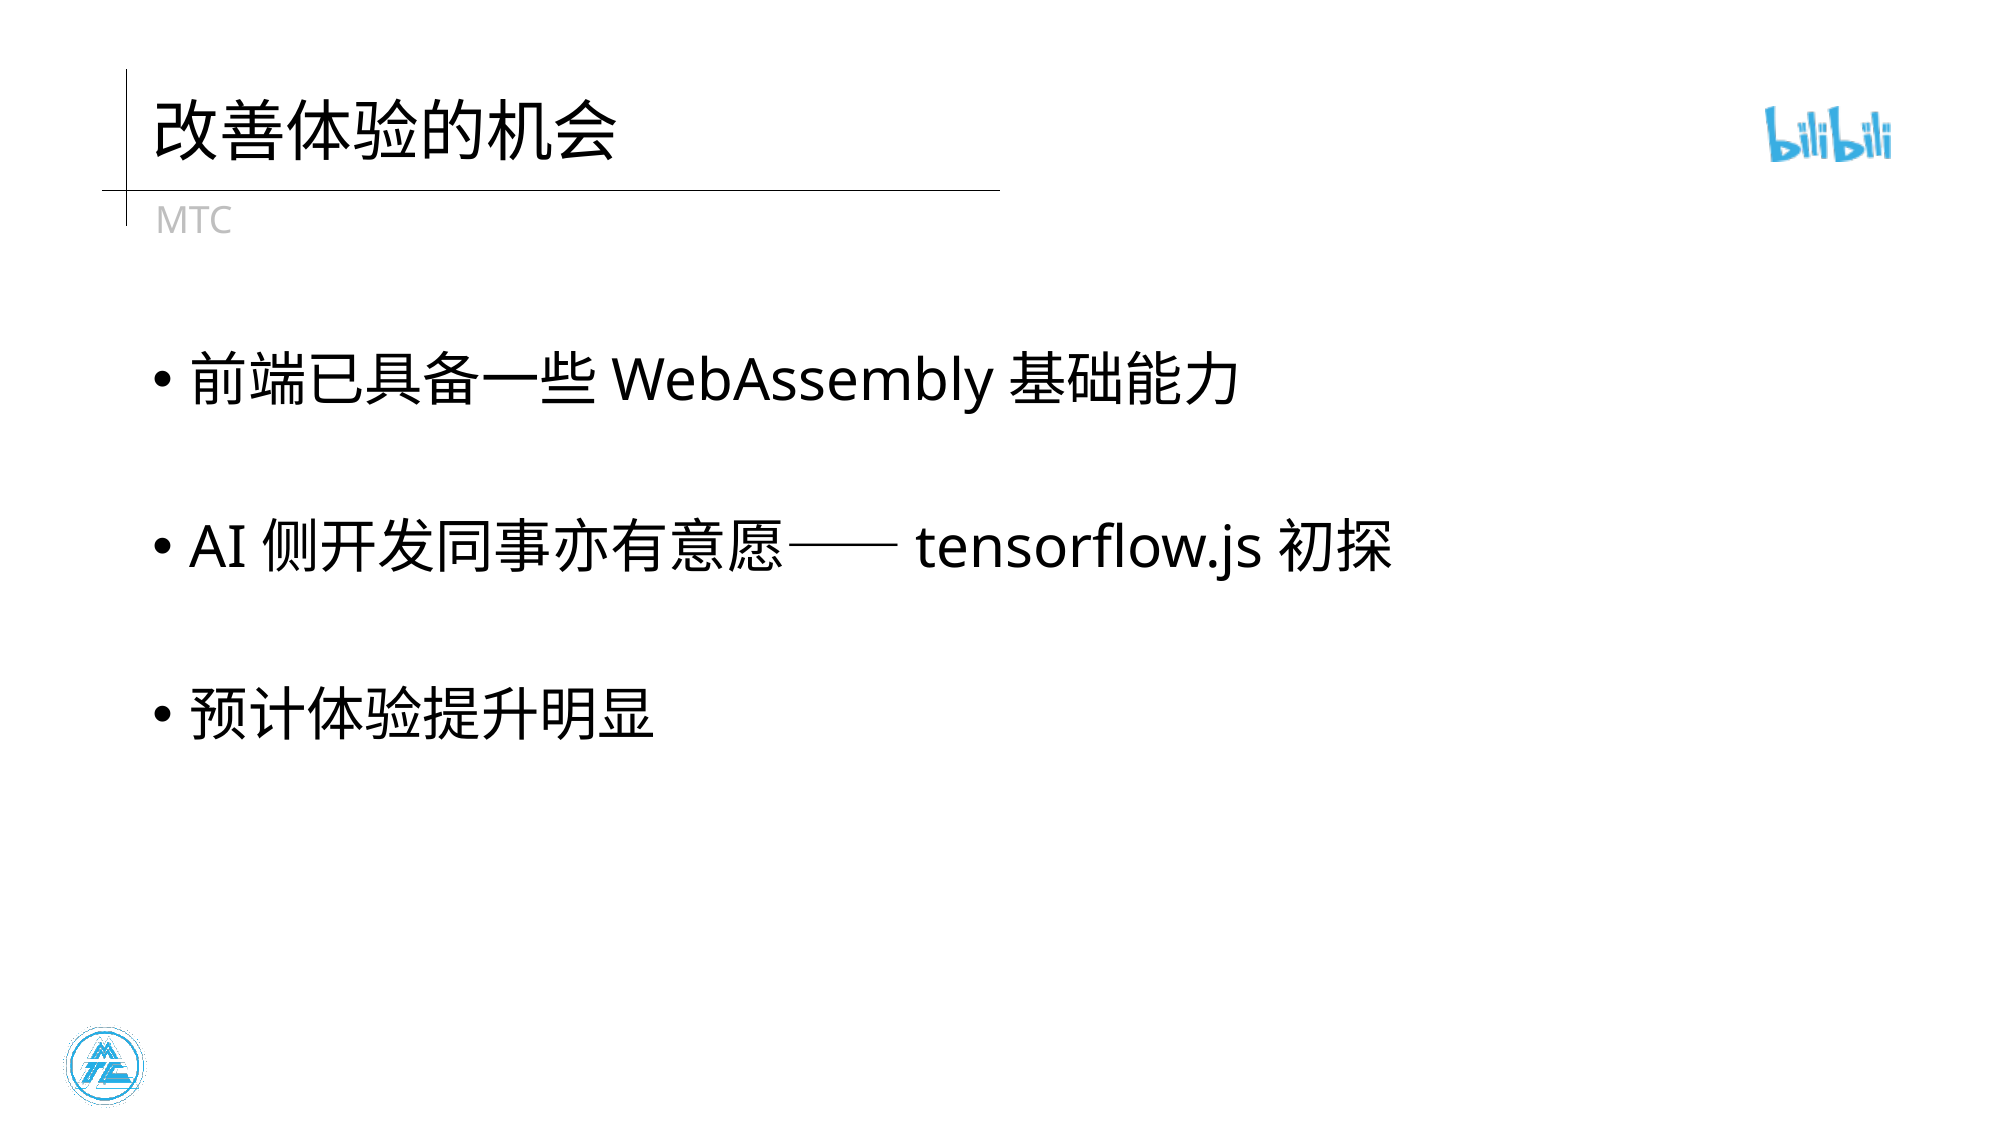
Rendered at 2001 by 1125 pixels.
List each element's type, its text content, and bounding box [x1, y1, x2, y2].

list 前端已具备一些WebAssembly基础能力 AI侧开发同事亦有意愿——tensorflow.js初探 预计体验提升明显 [137, 251, 1863, 1014]
picture [62, 1010, 147, 1120]
picture [1765, 106, 1891, 162]
title 改善体验的机会 [137, 77, 1733, 191]
